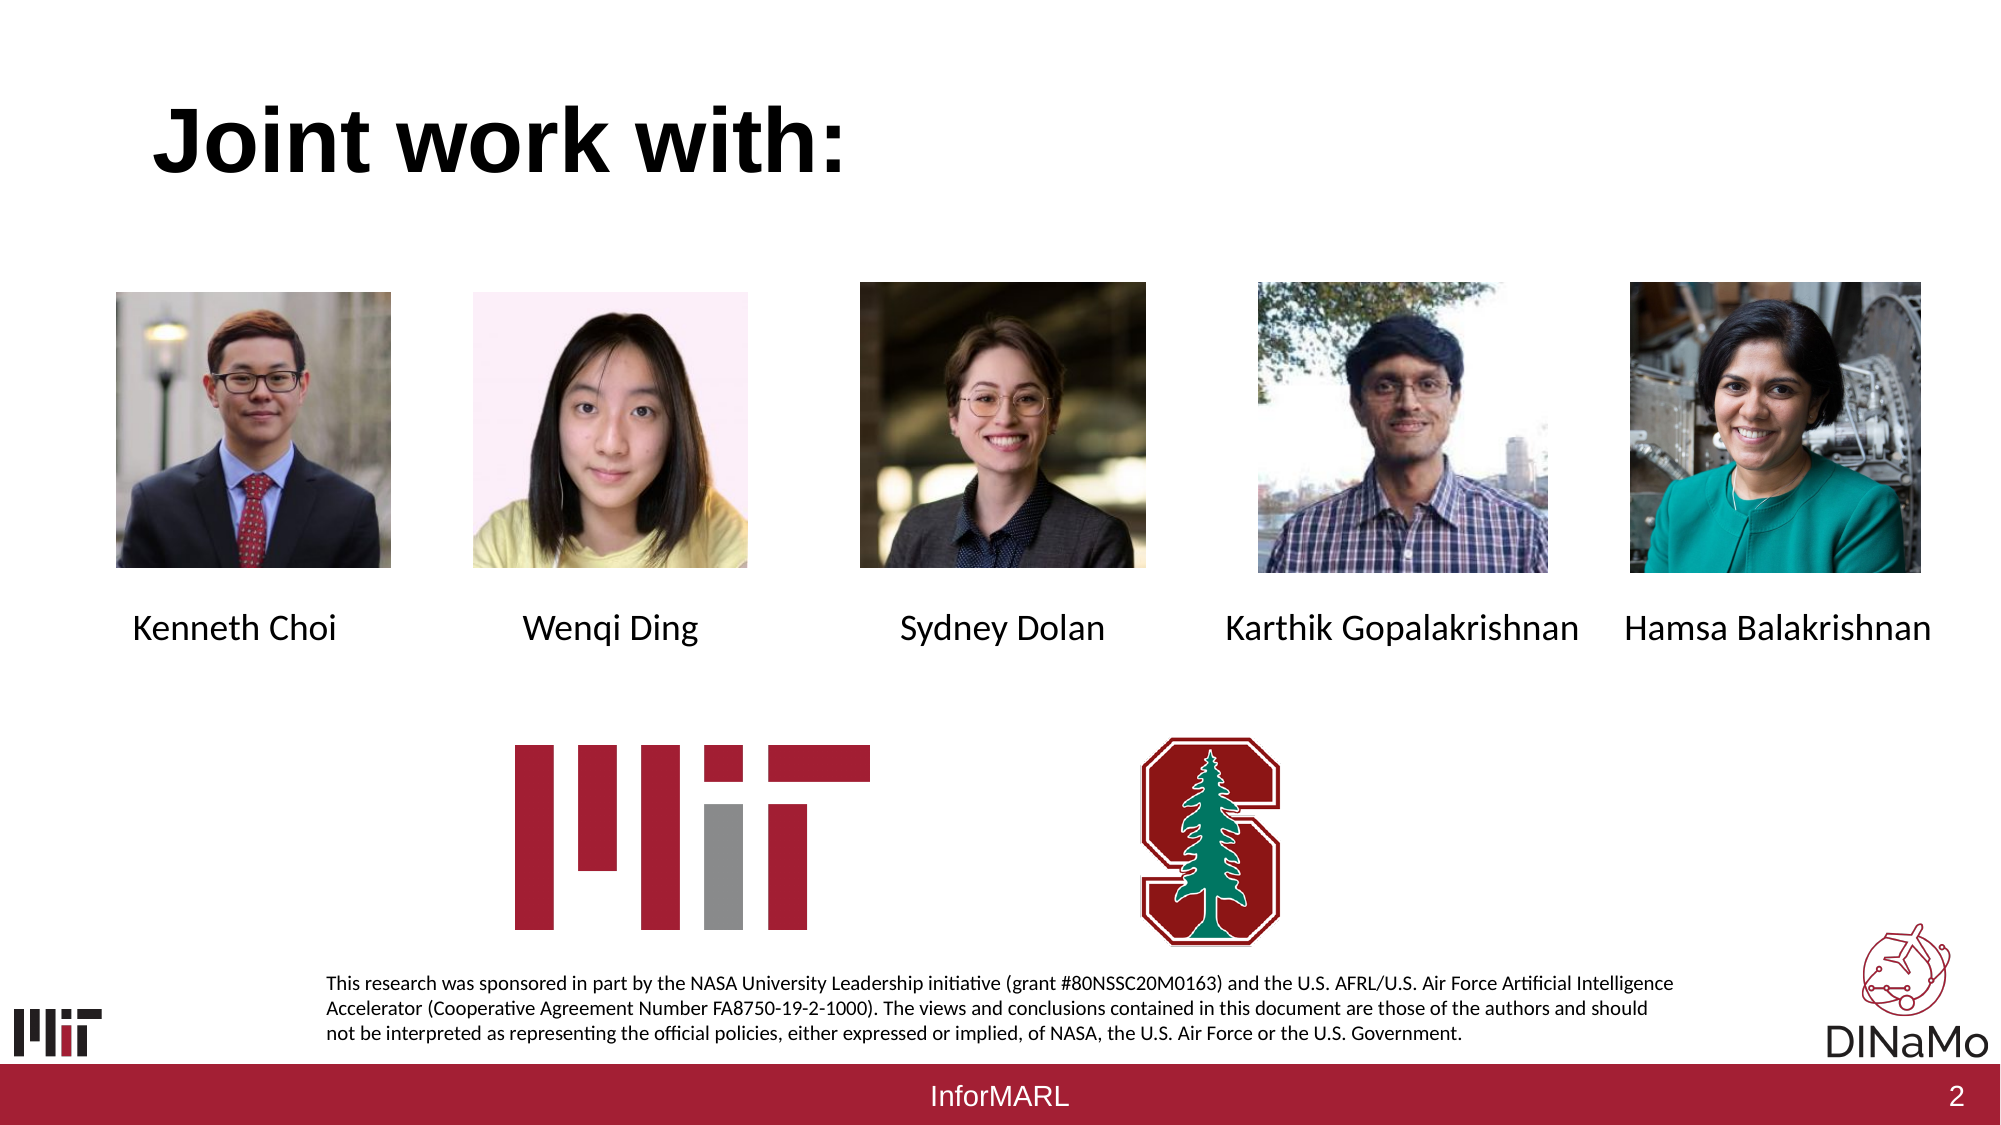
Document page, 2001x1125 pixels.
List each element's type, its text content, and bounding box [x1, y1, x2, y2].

text_box Hamsa Balakrishnan [1609, 595, 1948, 656]
title Joint work with: [137, 59, 1863, 227]
picture [1061, 690, 1357, 986]
text_box Sydney Dolan [885, 595, 1121, 656]
text_box Kenneth Choi [118, 595, 353, 656]
picture [473, 292, 748, 568]
picture [1630, 282, 1921, 573]
picture [515, 745, 870, 930]
text_box This research was sponsored in part by the NASA University Leadership initiative (grant #80NSSC20M0163) and the U.S. AFRL/U.S. Air Force Artificial Intelligence Accelerator (Cooperative Agreement Number FA8750-19-2-1000). The views and conclusions contained in this document are those of the authors and should not be interpreted as representing the official policies, either expressed or implied, of NASA, the U.S. Air Force or the U.S. Government. [311, 962, 1695, 1052]
slide_number 2 [1530, 1065, 1981, 1125]
picture [14, 1009, 102, 1059]
picture [1813, 916, 1993, 1072]
picture [860, 282, 1146, 568]
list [116, 292, 391, 568]
footer InforMARL [662, 1065, 1338, 1125]
text_box Karthik Gopalakrishnan [1210, 595, 1595, 656]
text_box Wenqi Ding [507, 595, 714, 656]
picture [1258, 282, 1548, 573]
